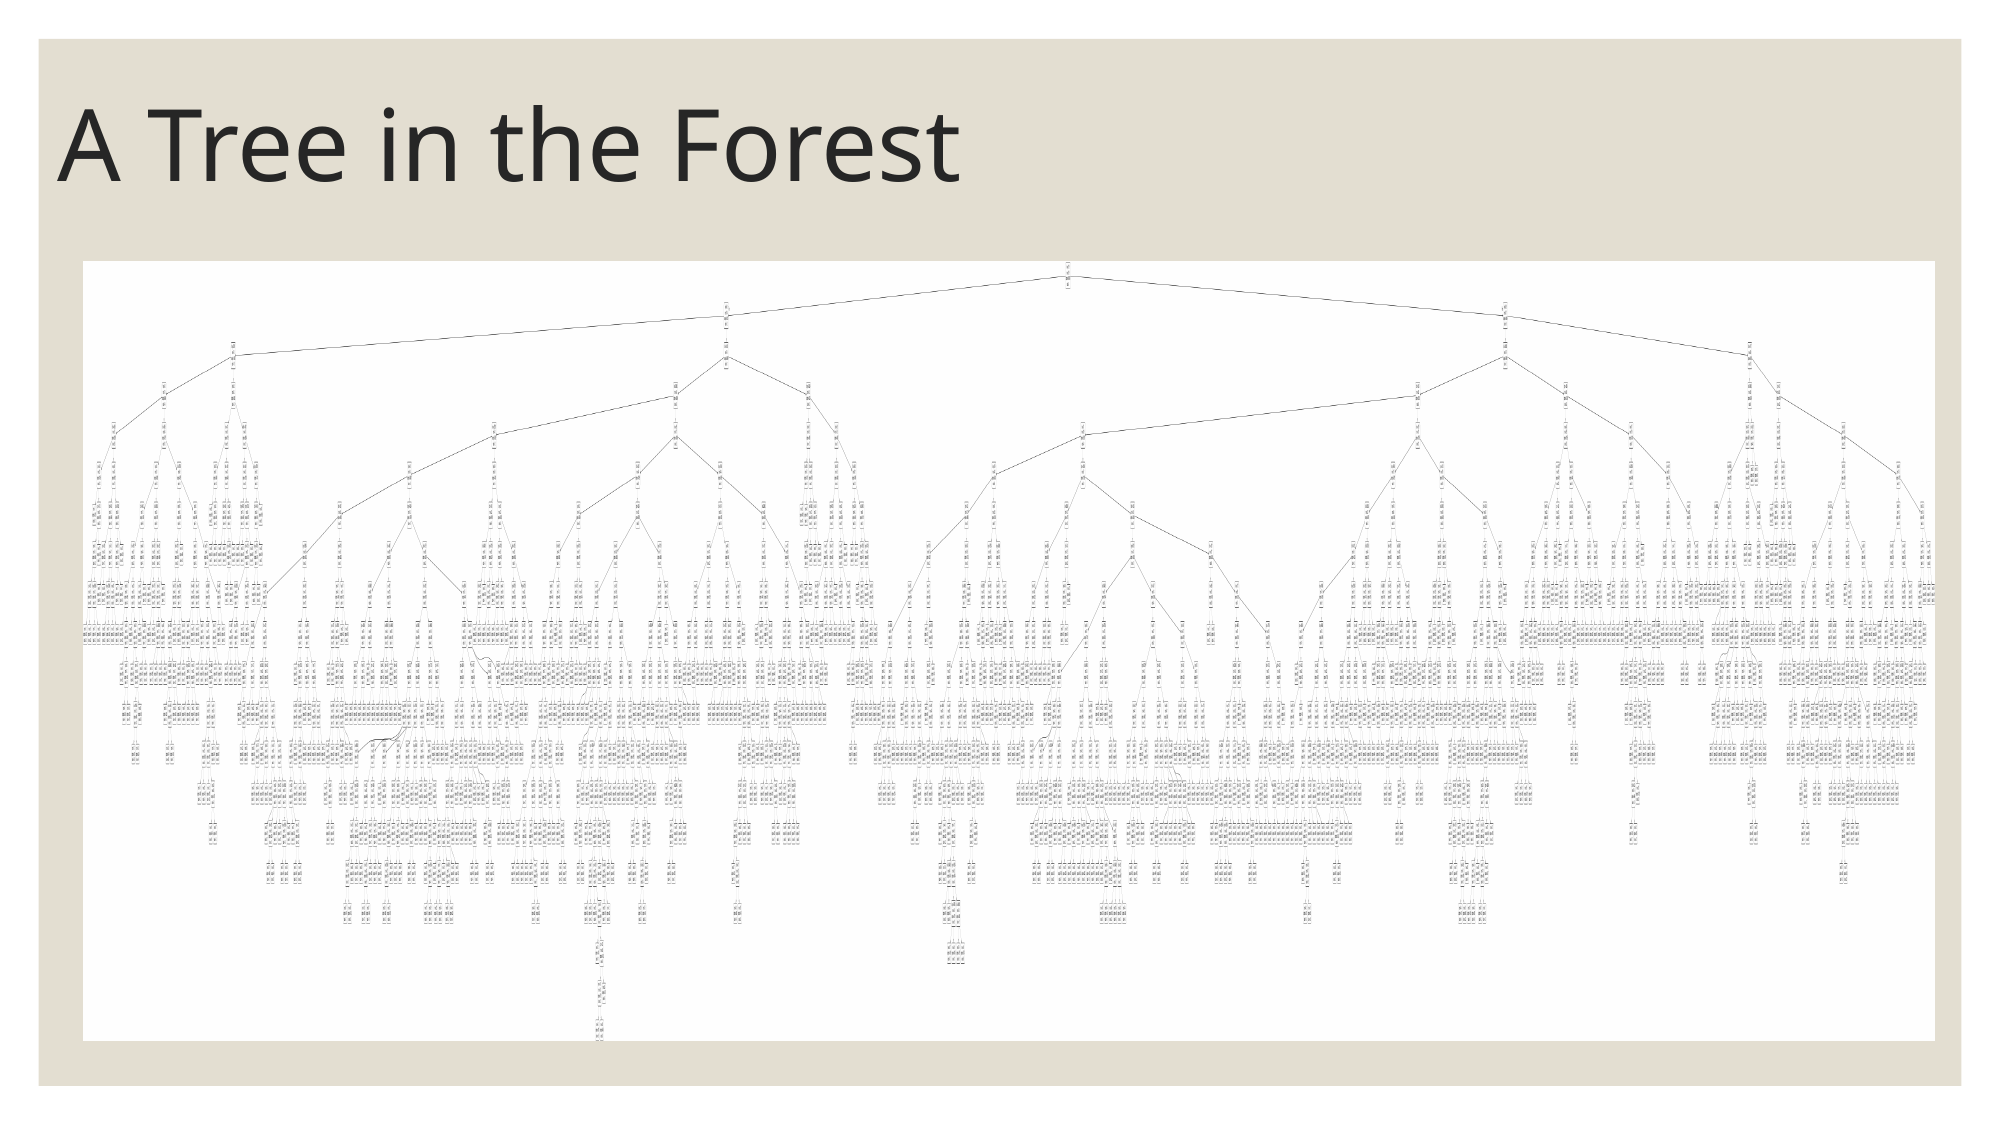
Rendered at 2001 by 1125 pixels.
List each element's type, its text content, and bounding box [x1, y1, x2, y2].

title A Tree in the Forest [42, 36, 1693, 262]
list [83, 261, 1935, 1041]
